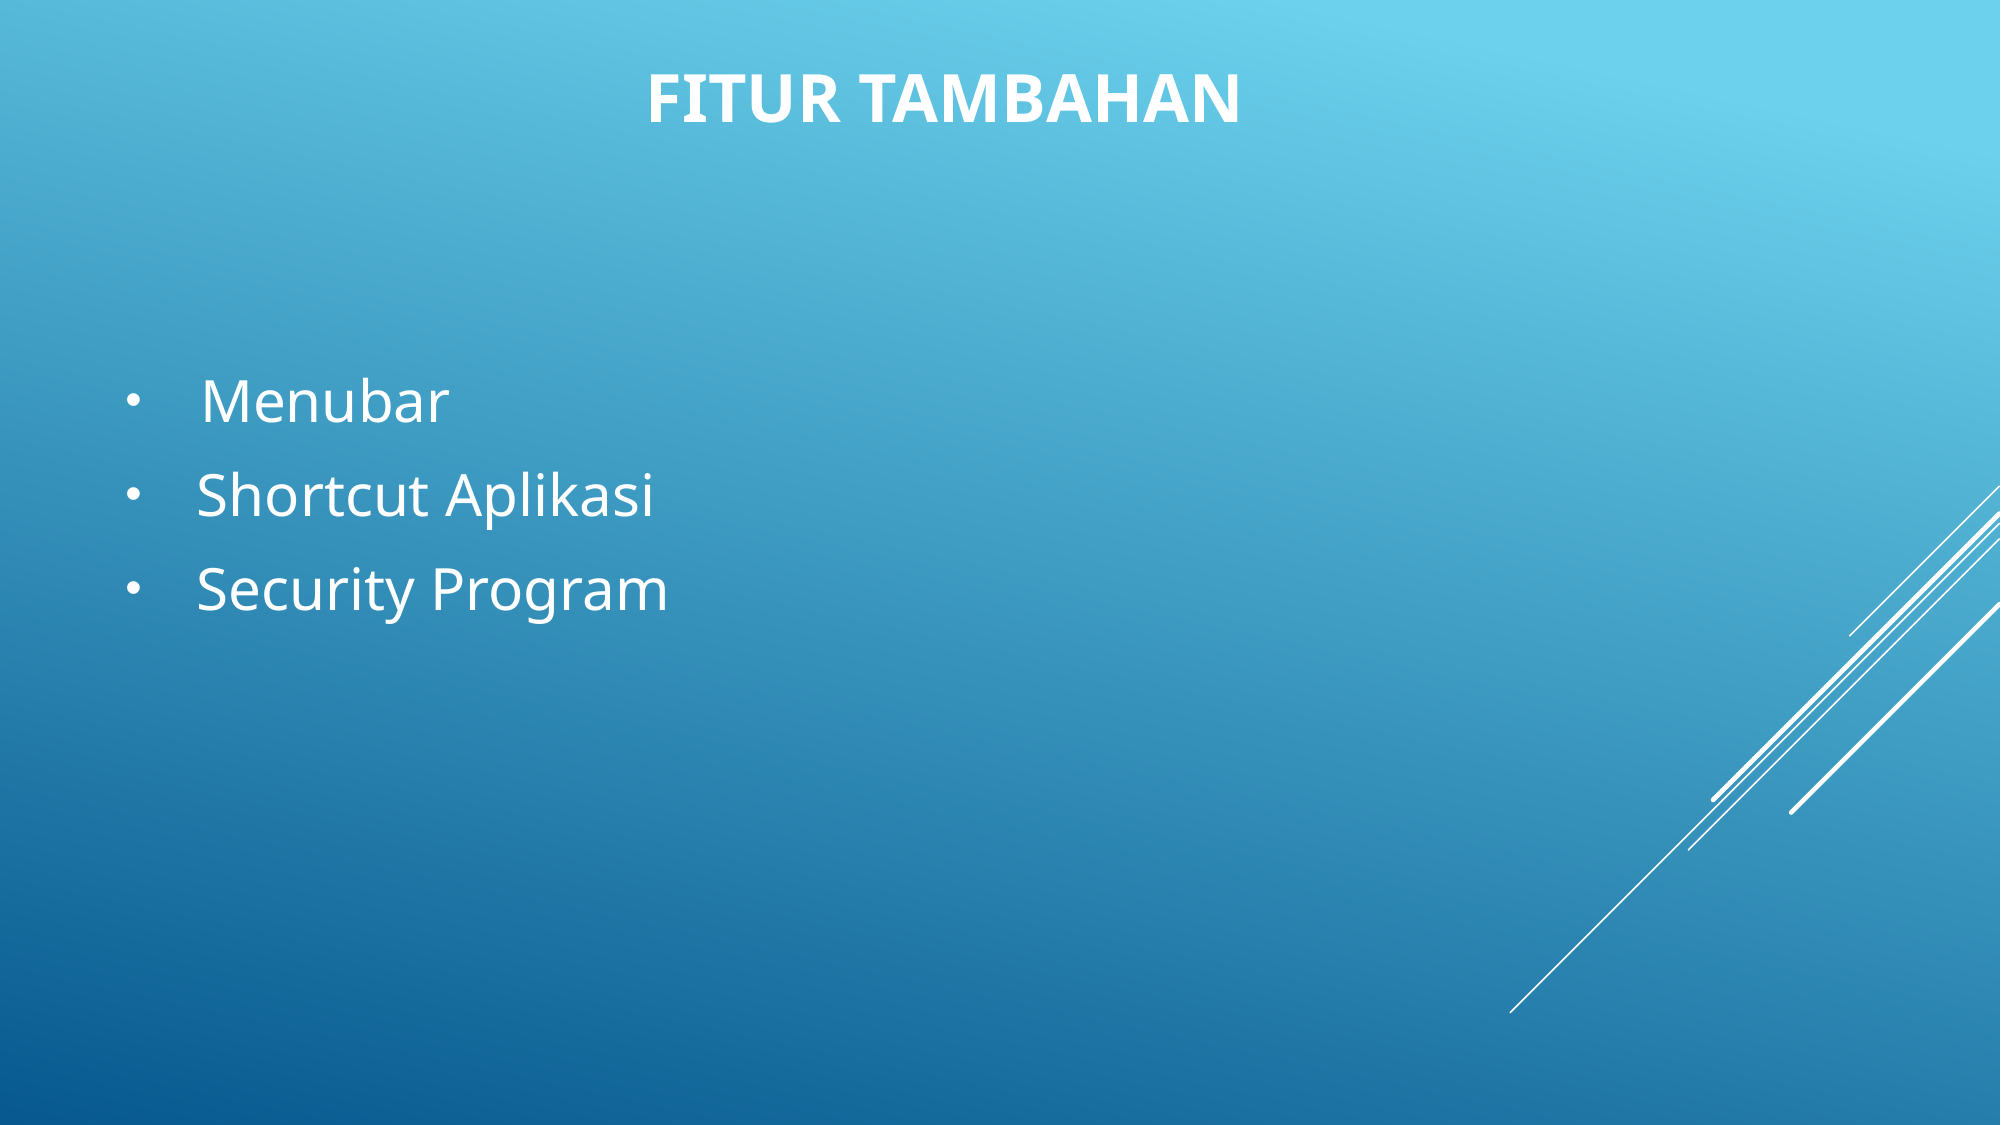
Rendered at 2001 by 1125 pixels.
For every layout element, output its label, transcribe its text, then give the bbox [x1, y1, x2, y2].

title FITUR TAMBAHAN [244, 46, 1645, 144]
list Menubar Shortcut Aplikasi Security Program [110, 262, 1900, 876]
